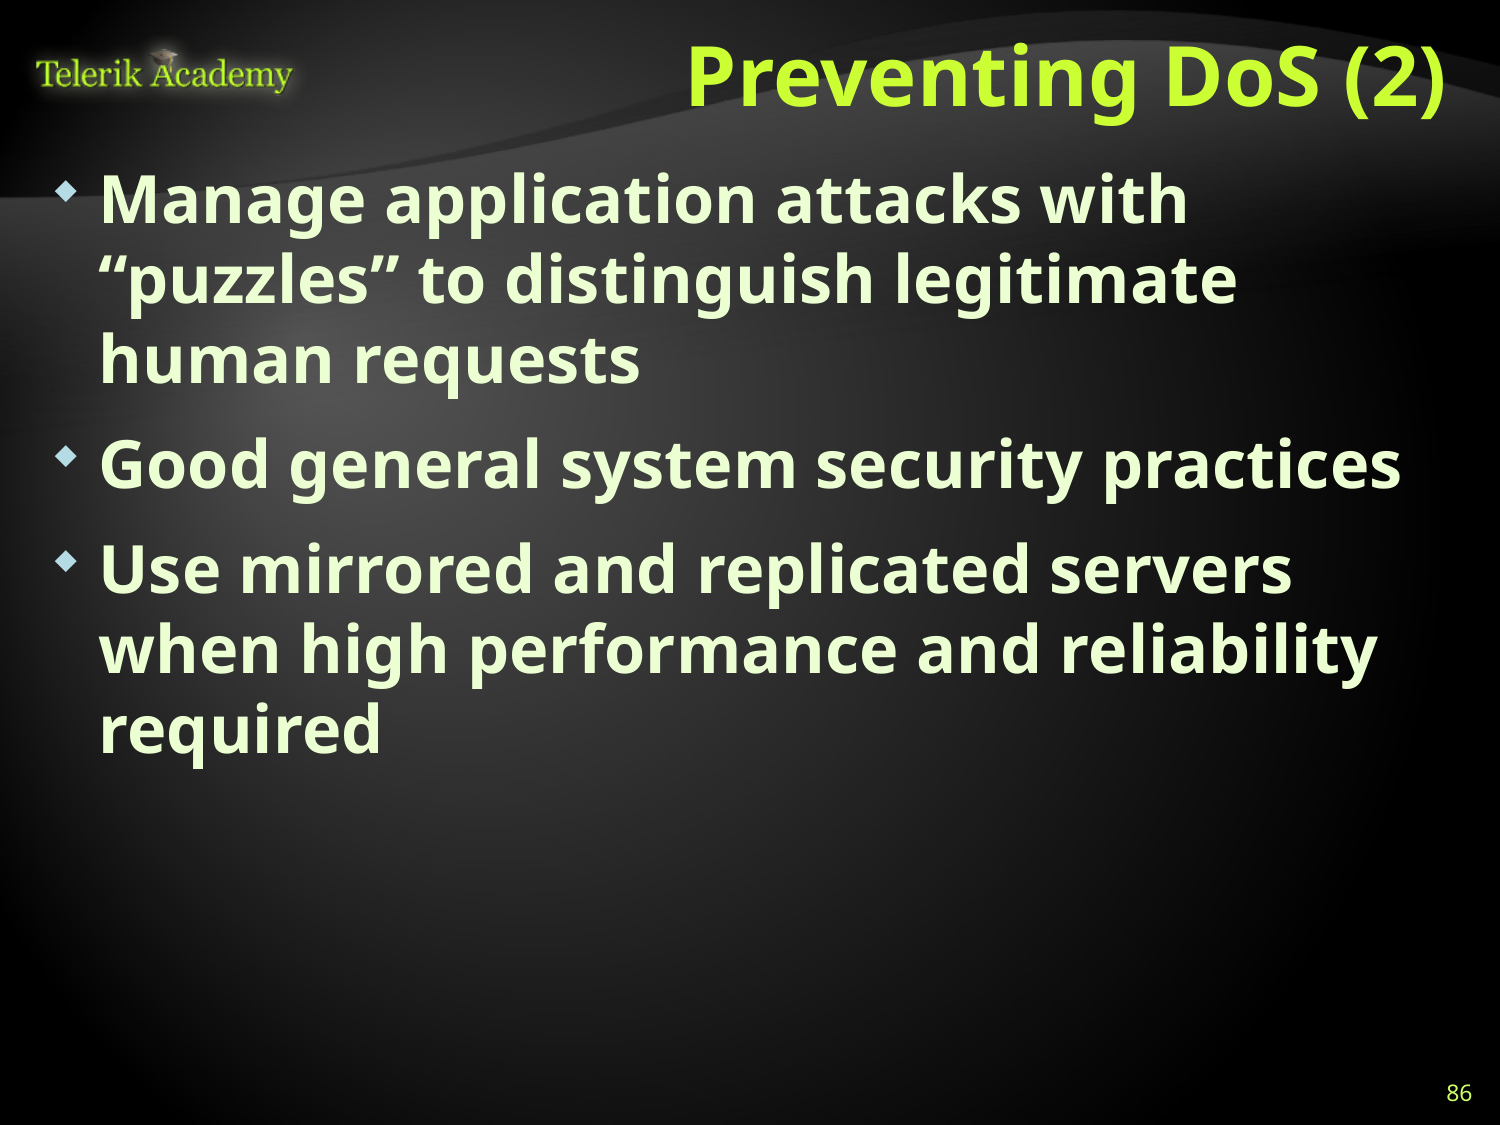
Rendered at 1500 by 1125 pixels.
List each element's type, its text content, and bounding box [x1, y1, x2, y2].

title Preventing DoS (2) [300, 12, 1463, 149]
list Manage application attacks with “puzzles” to distinguish legitimate human requests Good general system security practices Use mirrored and replicated servers when high performance and reliability required [37, 149, 1463, 1100]
slide_number 86 [1412, 1074, 1488, 1113]
picture [0, 0, 1500, 1125]
